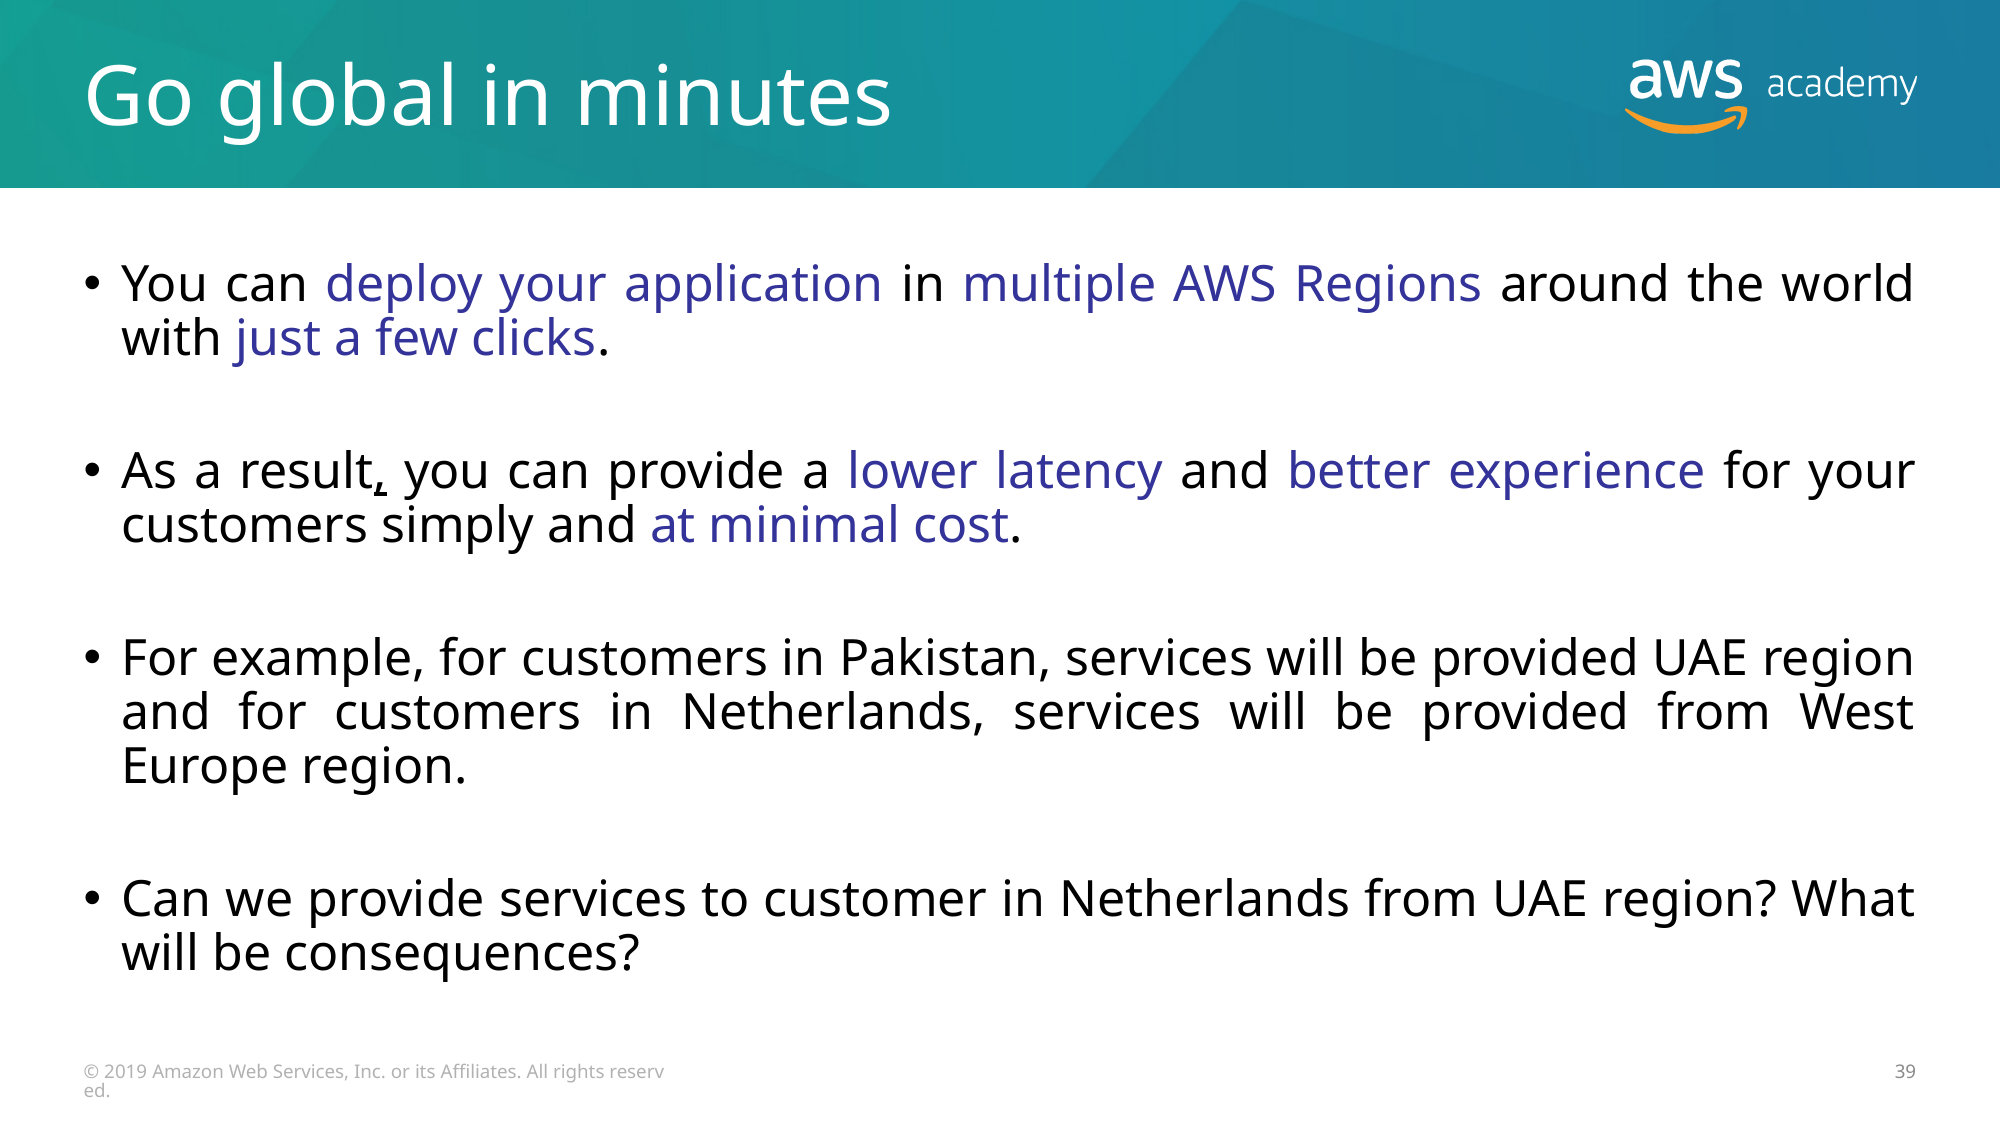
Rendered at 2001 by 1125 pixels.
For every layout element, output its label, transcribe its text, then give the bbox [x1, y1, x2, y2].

picture [0, 0, 2000, 188]
title Go global in minutes [68, 59, 1551, 138]
list You can deploy your application in multiple AWS Regions around the world with just a few clicks. As a result, you can provide a lower latency and better experience for your customers simply and at minimal cost. For example, for customers in Pakistan, services will be provided UAE region and for customers in Netherlands, services will be provided from West Europe region. Can we provide services to customer in Netherlands from UAE region? What will be consequences? [68, 250, 1932, 1014]
slide_number 39 [1481, 1042, 1932, 1103]
footer © 2019 Amazon Web Services, Inc. or its Affiliates. All rights reserved. [68, 1042, 682, 1103]
